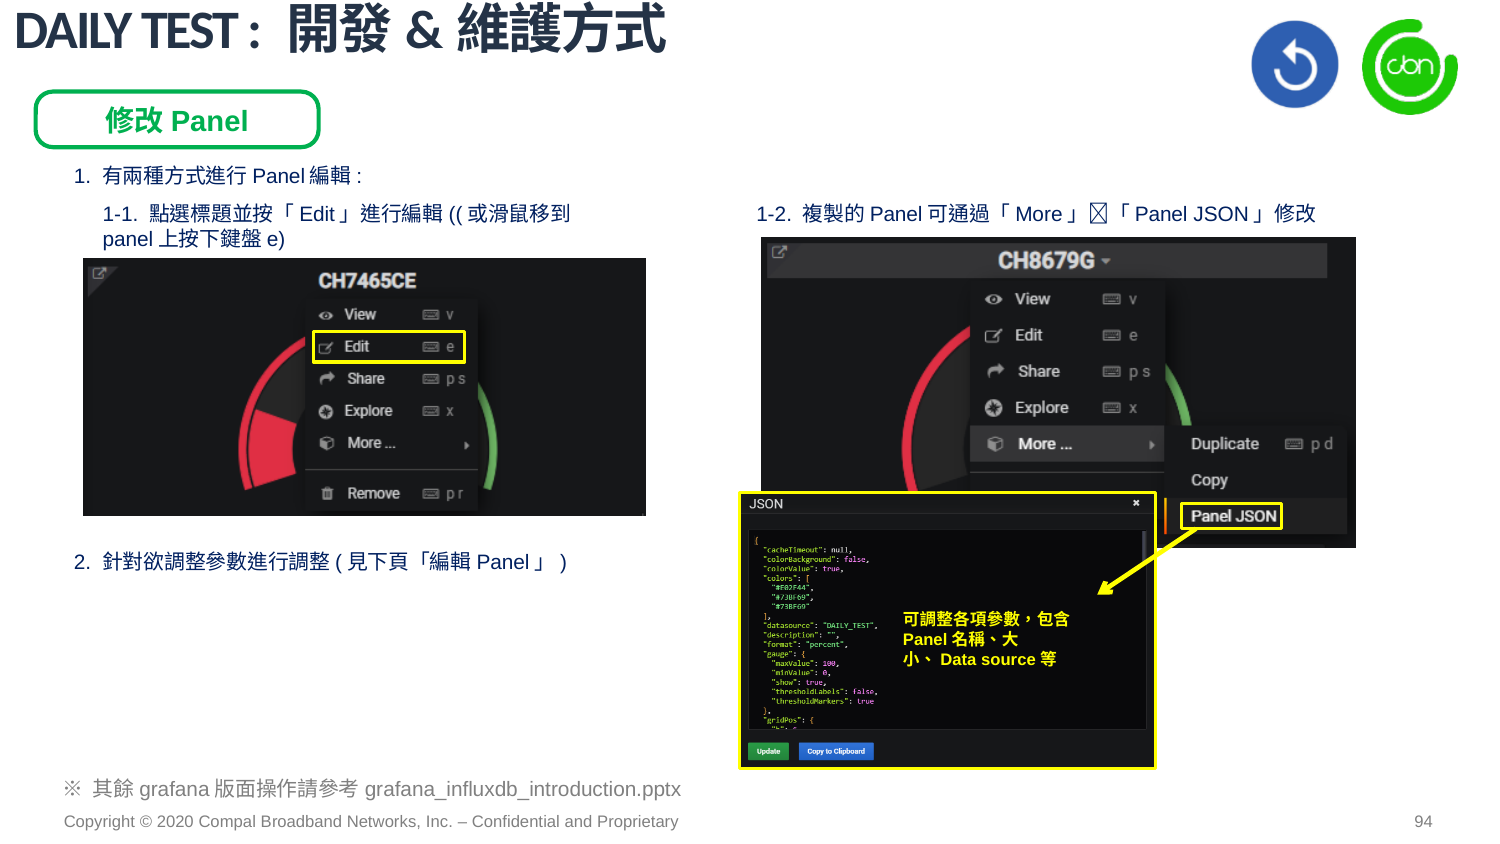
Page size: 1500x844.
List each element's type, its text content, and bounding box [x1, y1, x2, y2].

picture [1362, 19, 1458, 115]
text_box 修改Panel [33, 89, 321, 150]
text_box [83, 258, 646, 516]
picture [1251, 20, 1339, 111]
slide_number 94 [1372, 802, 1448, 839]
text_box Daily test : 開發&維護方式 [0, 0, 1375, 86]
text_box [741, 237, 1356, 768]
text_box 2. 針對欲調整參數進行調整(見下頁「編輯Panel」) [59, 541, 708, 582]
text_box ※ 其餘grafana版面操作請參考grafana_influxdb_introduction.pptx [47, 768, 742, 808]
text_box 1-2. 複製的Panel可通過「More」「Panel JSON」修改 [741, 192, 1390, 233]
text_box 1. 有兩種方式進行Panel編輯: [59, 155, 708, 196]
text_box 1-1. 點選標題並按「Edit」進行編輯((或滑鼠移到panel上按下鍵盤e) [87, 192, 614, 256]
